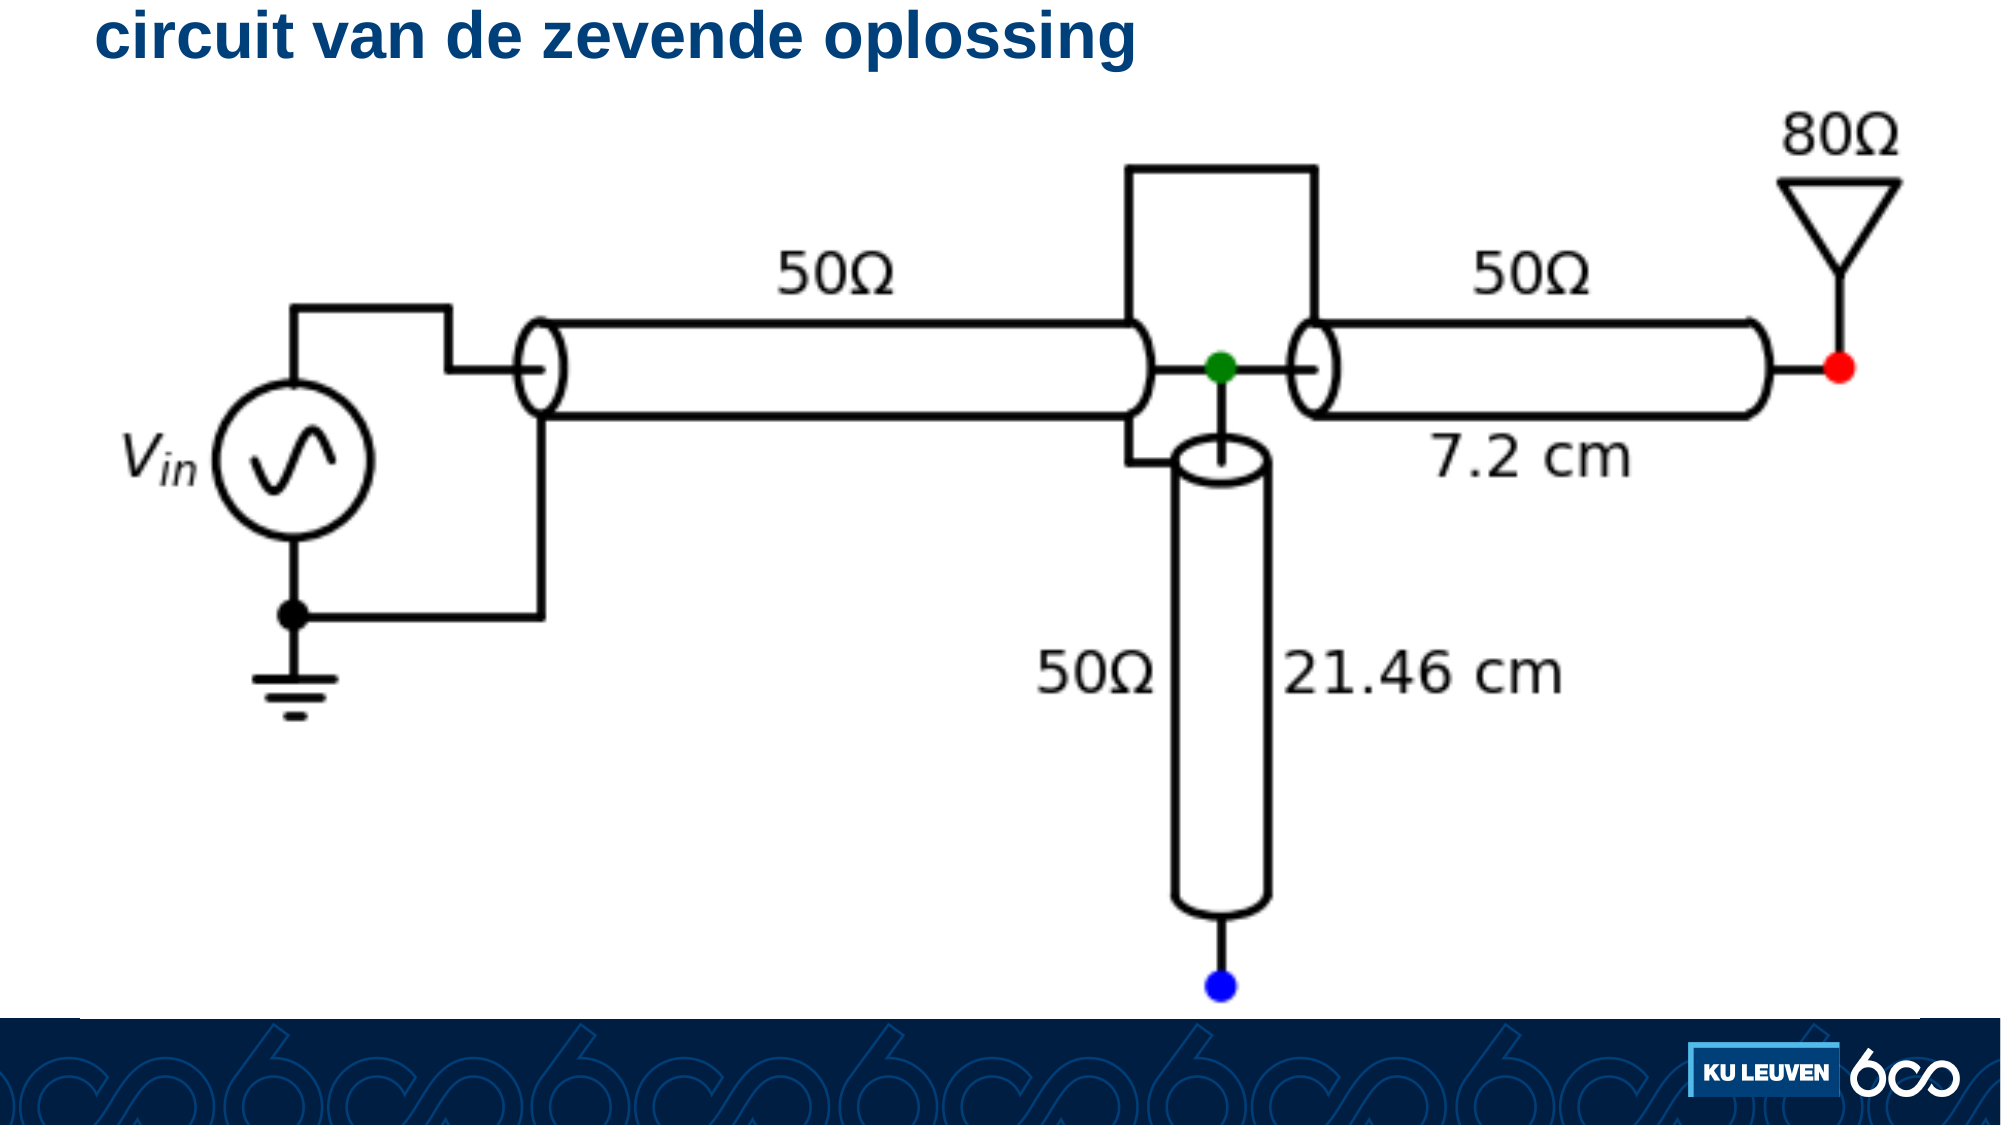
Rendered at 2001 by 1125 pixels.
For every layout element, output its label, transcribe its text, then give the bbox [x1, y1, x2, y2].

picture [0, 88, 2001, 1125]
title circuit van de zevende oplossing [94, 0, 1906, 88]
